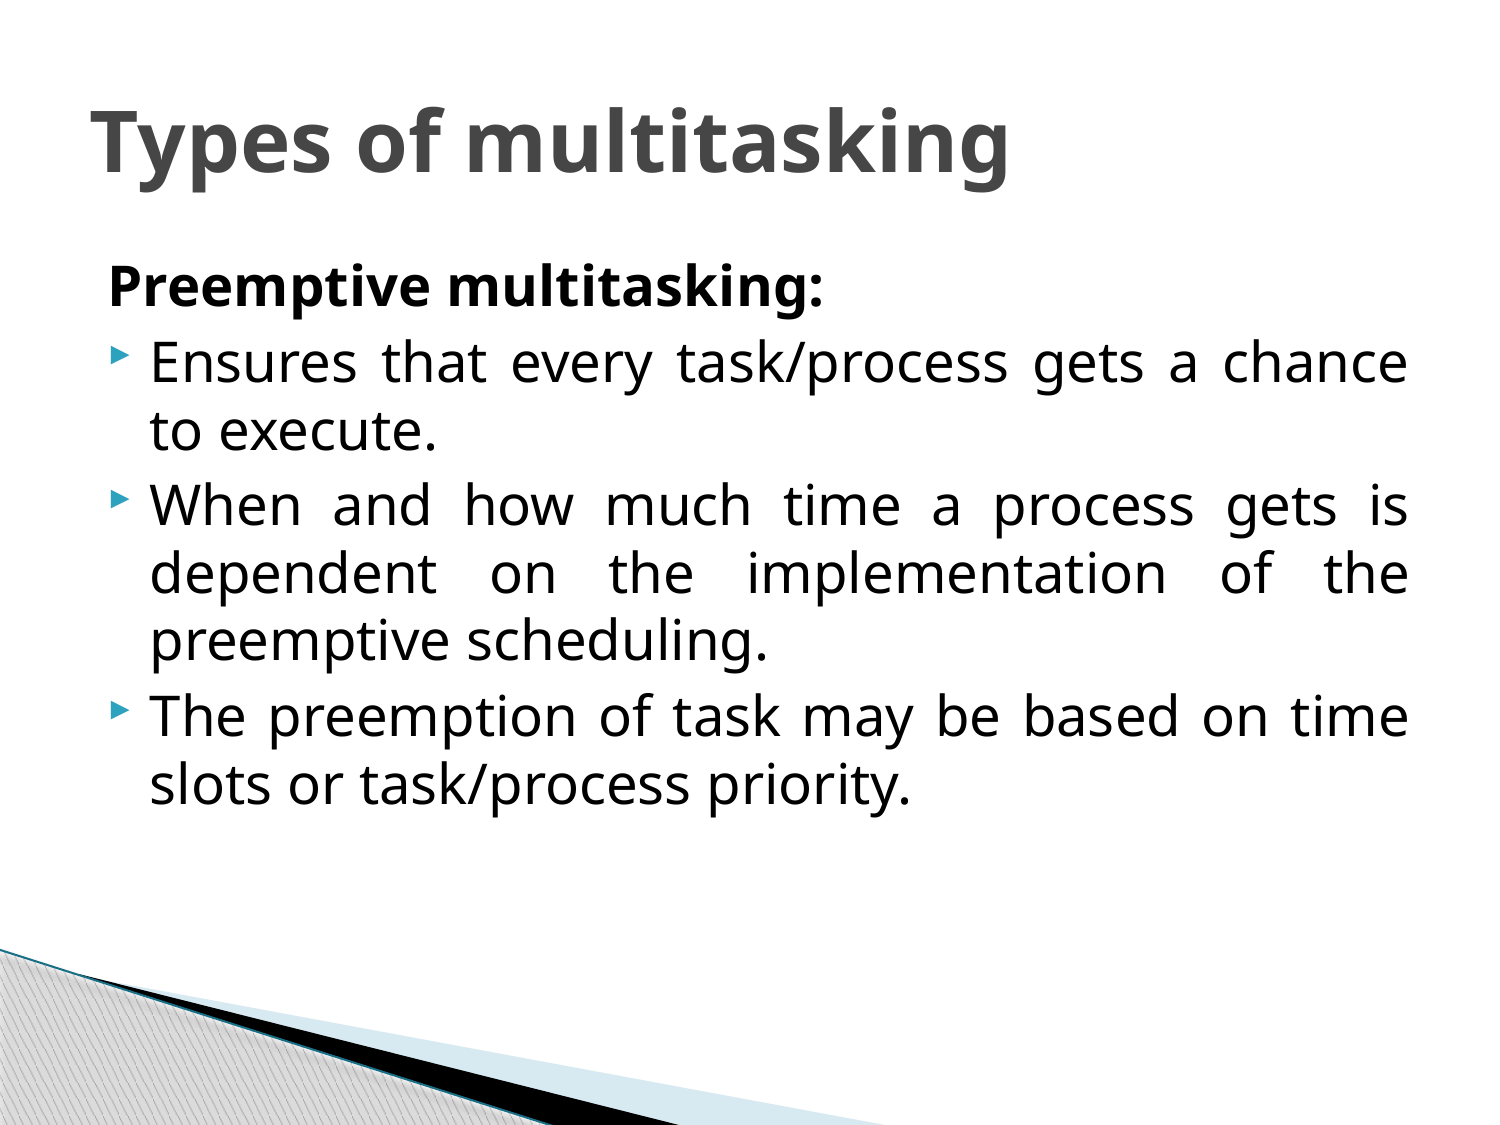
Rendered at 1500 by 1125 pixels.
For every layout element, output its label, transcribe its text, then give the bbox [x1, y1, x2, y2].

title Types of multitasking [75, 45, 1425, 233]
list Preemptive multitasking: Ensures that every task/process gets a chance to execute. When and how much time a process gets is dependent on the implementation of the preemptive scheduling. The preemption of task may be based on time slots or task/process priority. [75, 243, 1425, 986]
